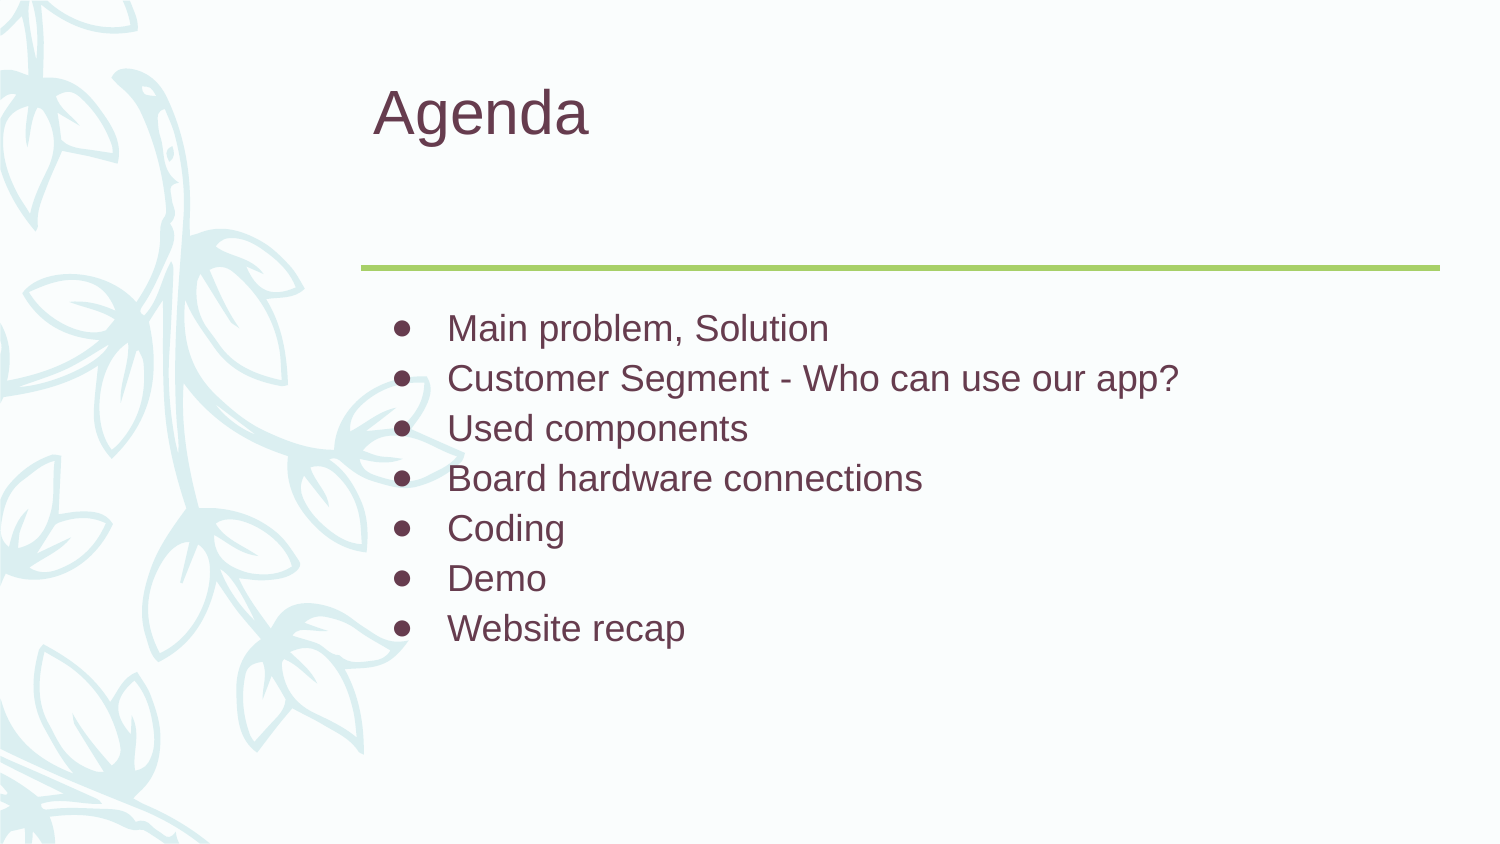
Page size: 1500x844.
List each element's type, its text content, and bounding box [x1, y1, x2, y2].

title Agenda [345, 69, 1440, 262]
list Main problem, Solution Customer Segment - Who can use our app? Used components Board hardware connections Coding Demo Website recap [360, 293, 1440, 743]
